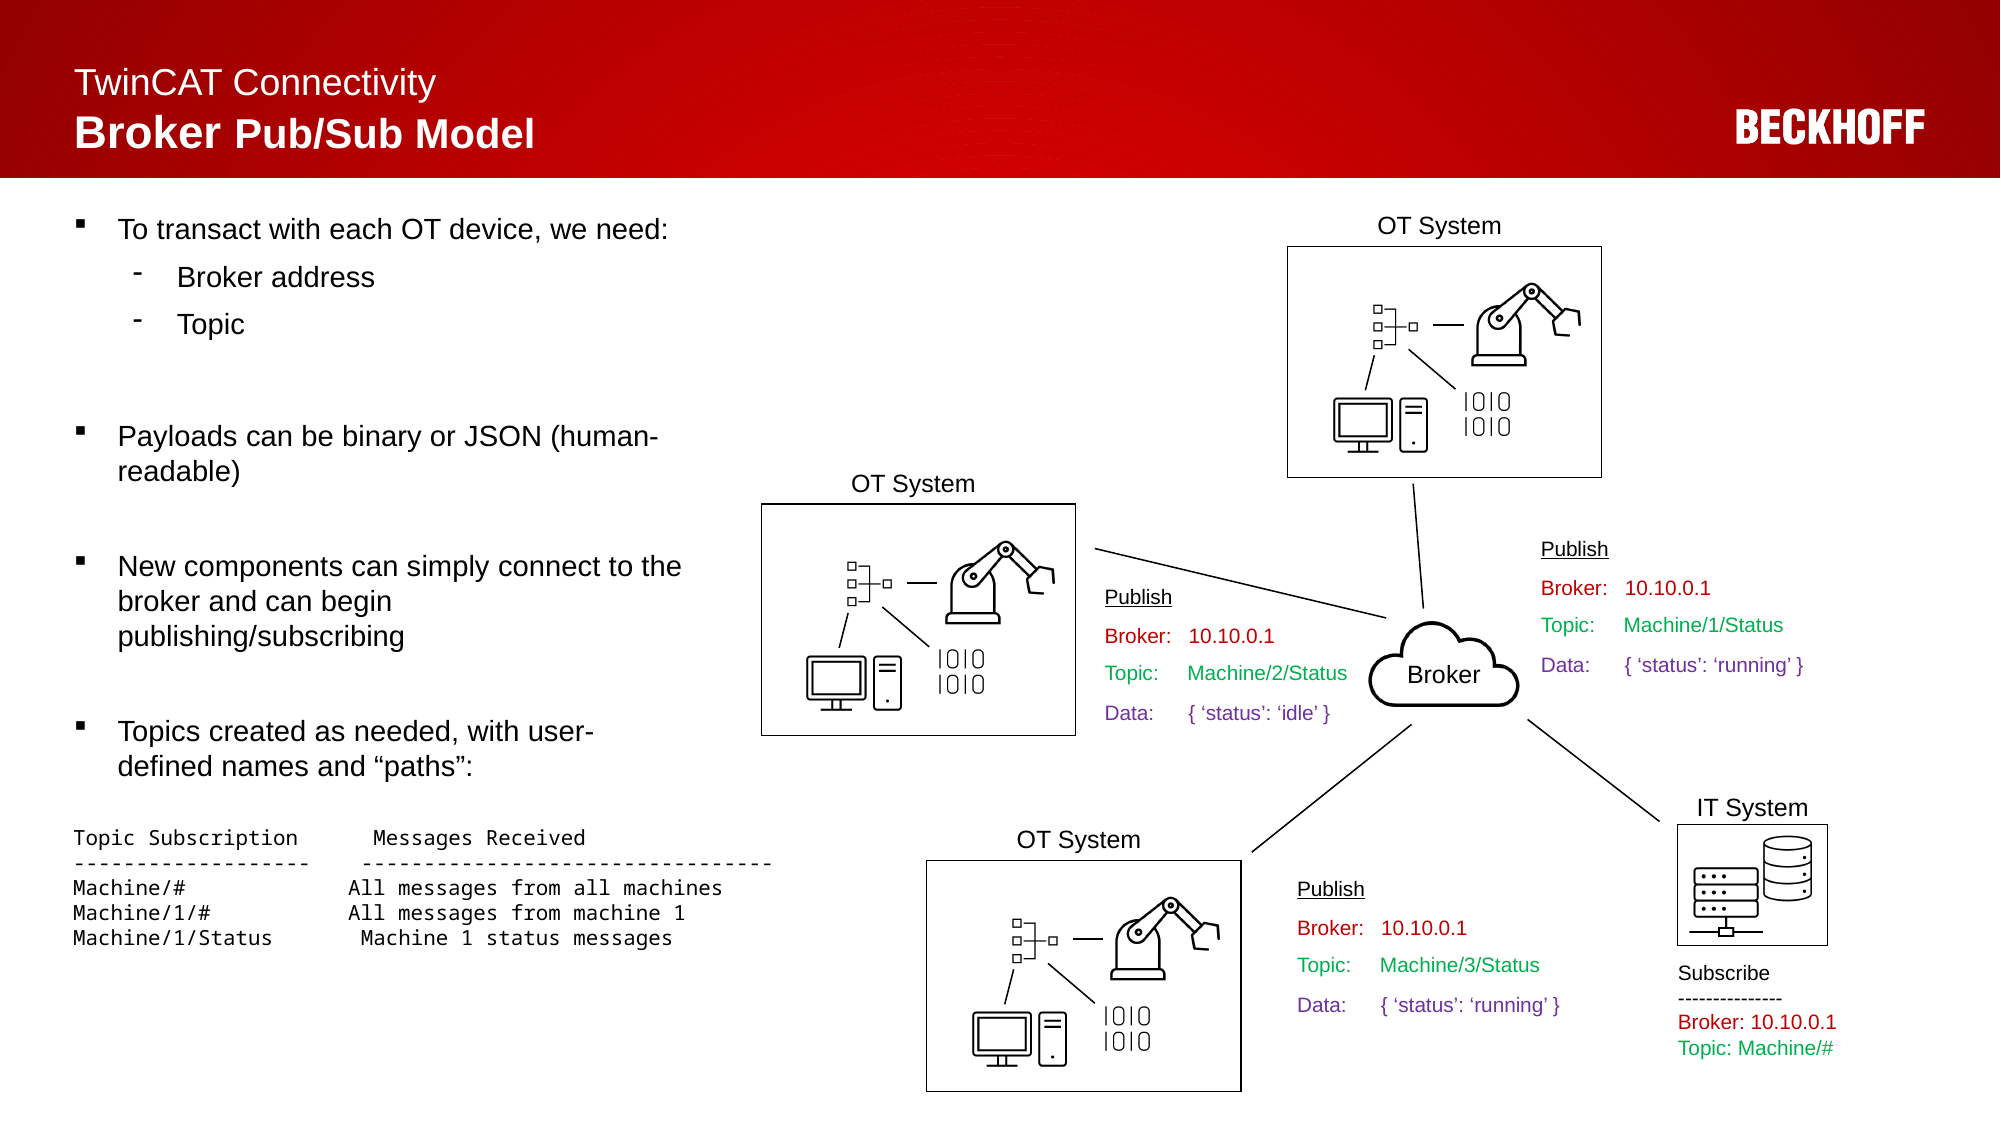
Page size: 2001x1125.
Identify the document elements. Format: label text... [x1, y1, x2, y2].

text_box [1527, 719, 1660, 822]
text_box Subscribe --------------- Broker: 10.10.0.1 Topic: Machine/# [1663, 951, 1909, 1067]
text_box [1094, 548, 1387, 619]
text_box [1412, 486, 1424, 574]
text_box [1525, 528, 1906, 686]
list To transact with each OT device, we need: Broker address Topic Payloads can be binary or JSON (human-readable) New components can simply connect to the broker and can begin publishing/subscribing Topics created as needed, with user-defined names and “paths”: [0, 179, 703, 984]
picture [1727, 98, 1934, 155]
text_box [1281, 867, 1662, 1025]
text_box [1089, 576, 1469, 734]
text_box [926, 815, 1242, 1093]
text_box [760, 459, 1076, 736]
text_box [1677, 783, 1828, 950]
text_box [1416, 578, 1530, 751]
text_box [1287, 201, 1602, 479]
text_box Topic Subscription Messages Received ------------------- --------------------------------- Machine/# All messages from all machines Machine/1/# All messages from machine 1 Machine/1/Status Machine 1 status messages [58, 817, 795, 958]
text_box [1251, 724, 1412, 853]
title TwinCAT Connectivity Broker Pub/Sub Model [0, 33, 1664, 182]
